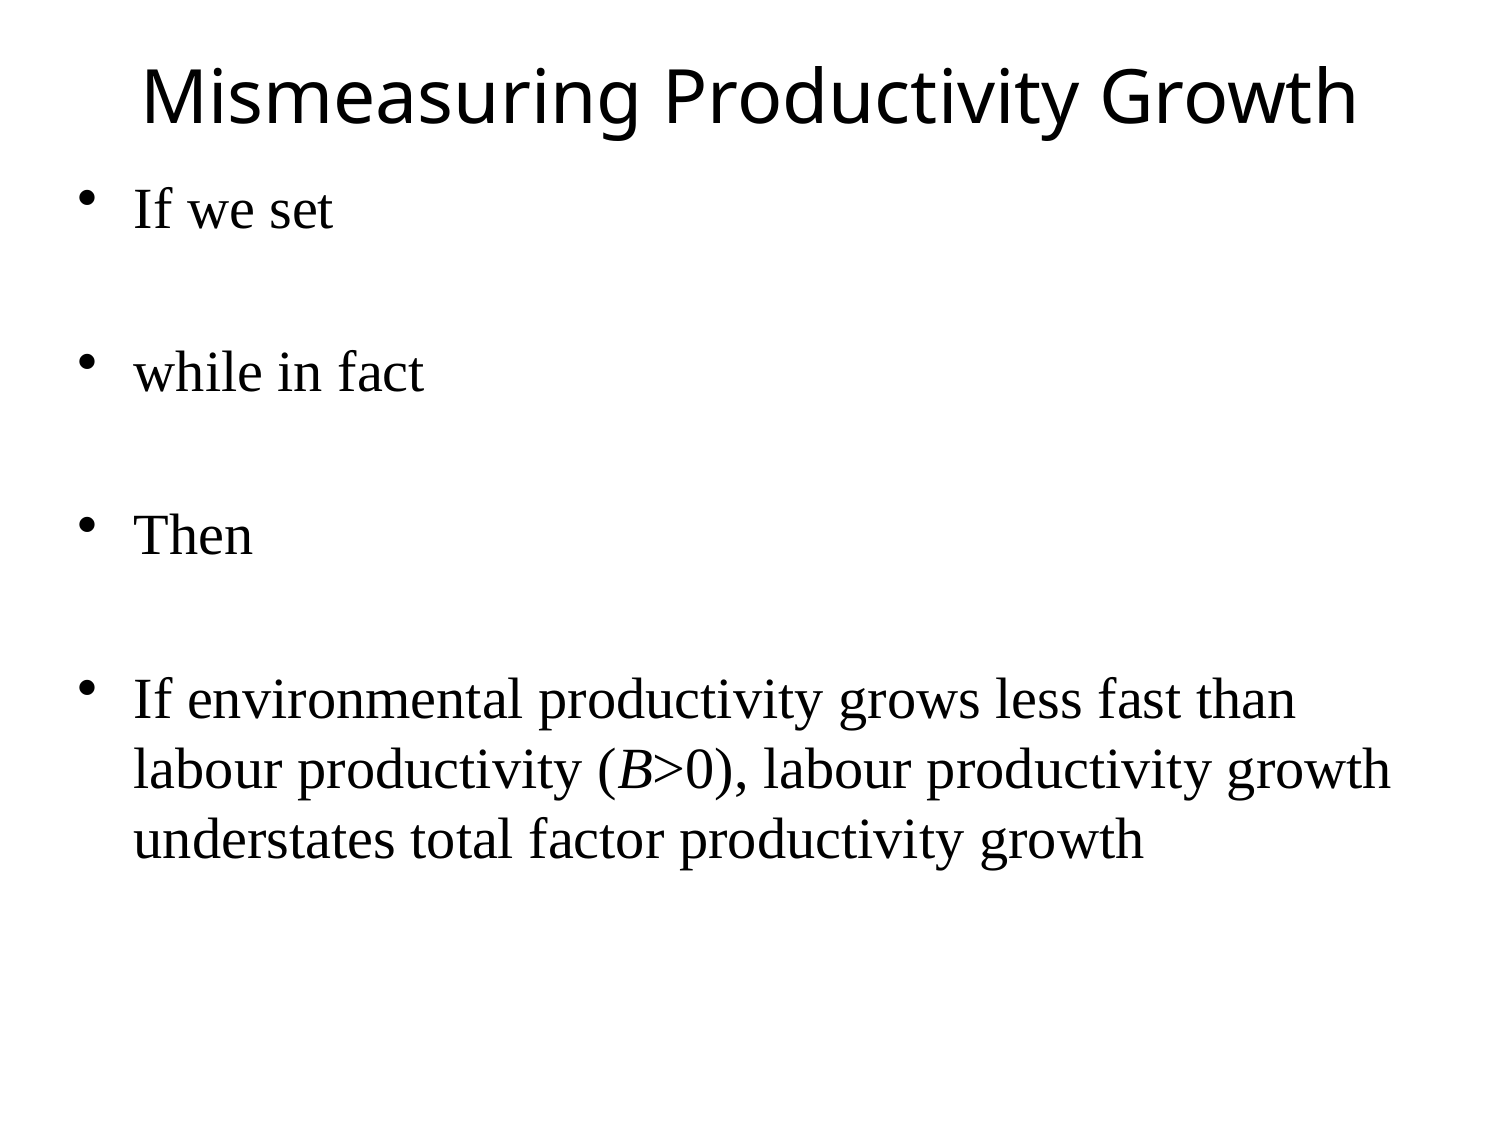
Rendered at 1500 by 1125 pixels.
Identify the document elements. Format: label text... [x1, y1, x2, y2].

title Mismeasuring Productivity Growth [112, 0, 1388, 188]
